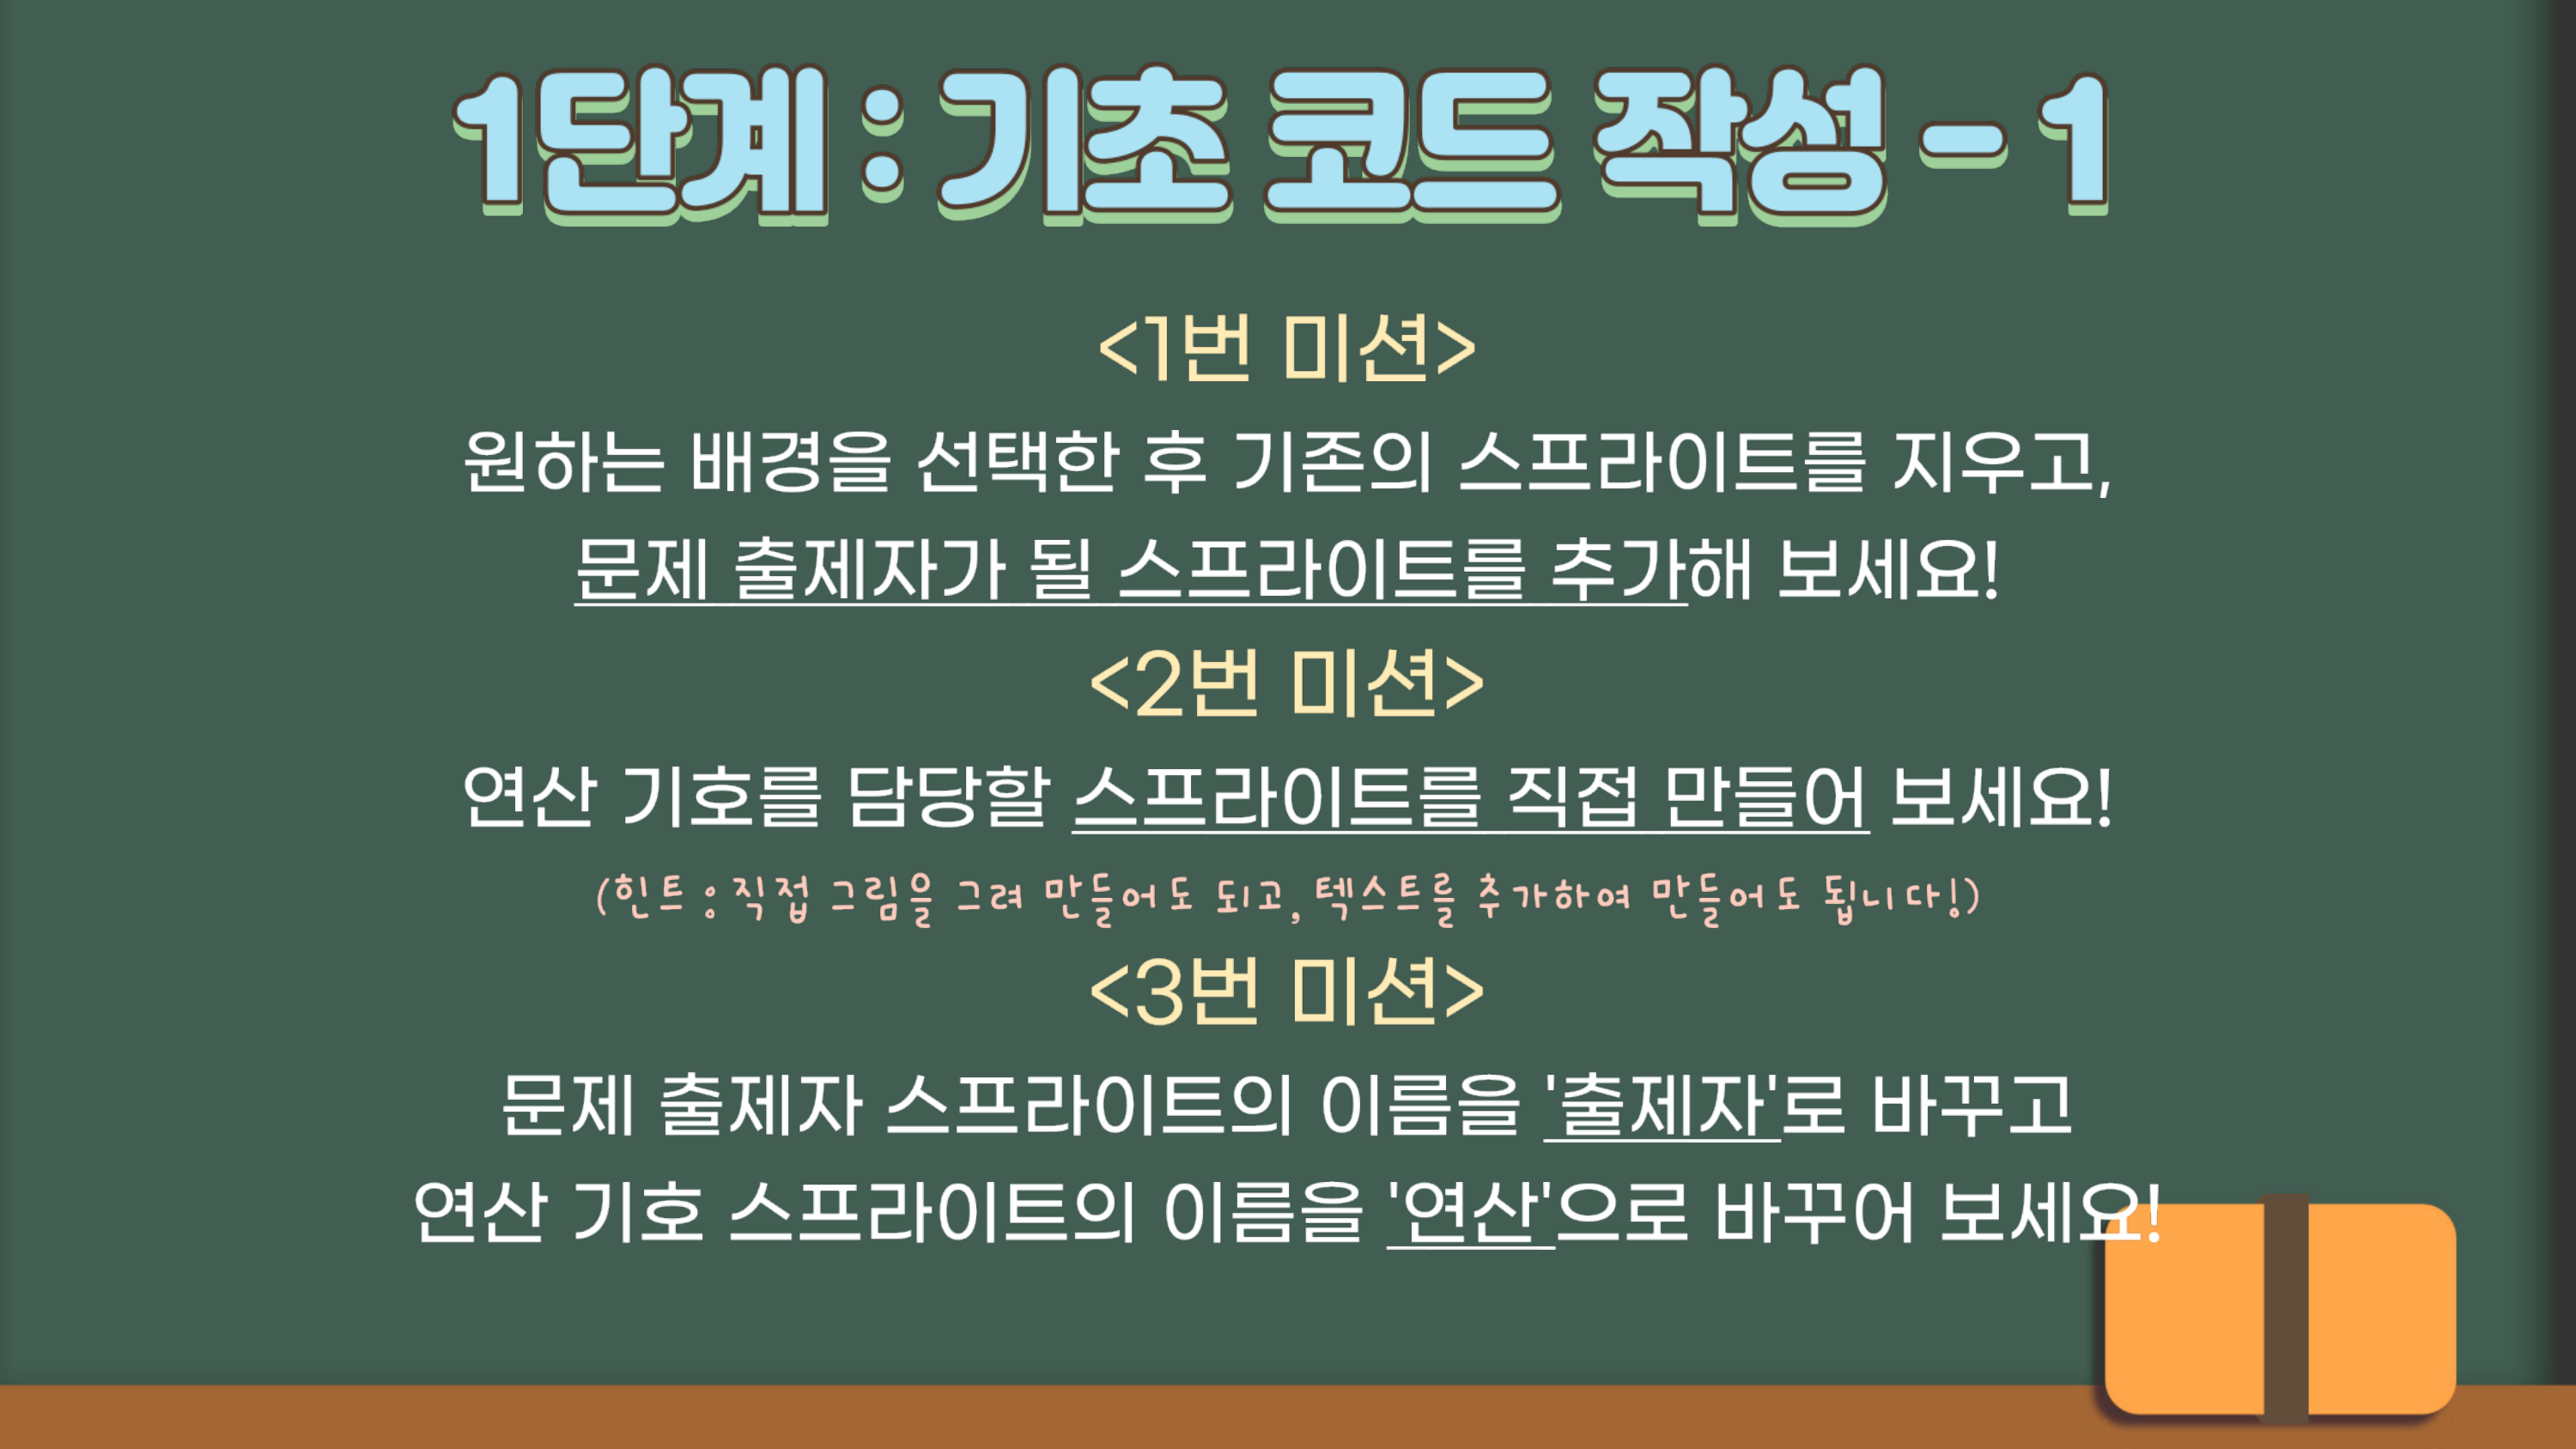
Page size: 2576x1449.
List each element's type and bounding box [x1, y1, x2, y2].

text_box [0, 0, 2576, 1449]
picture [227, 0, 2296, 1283]
